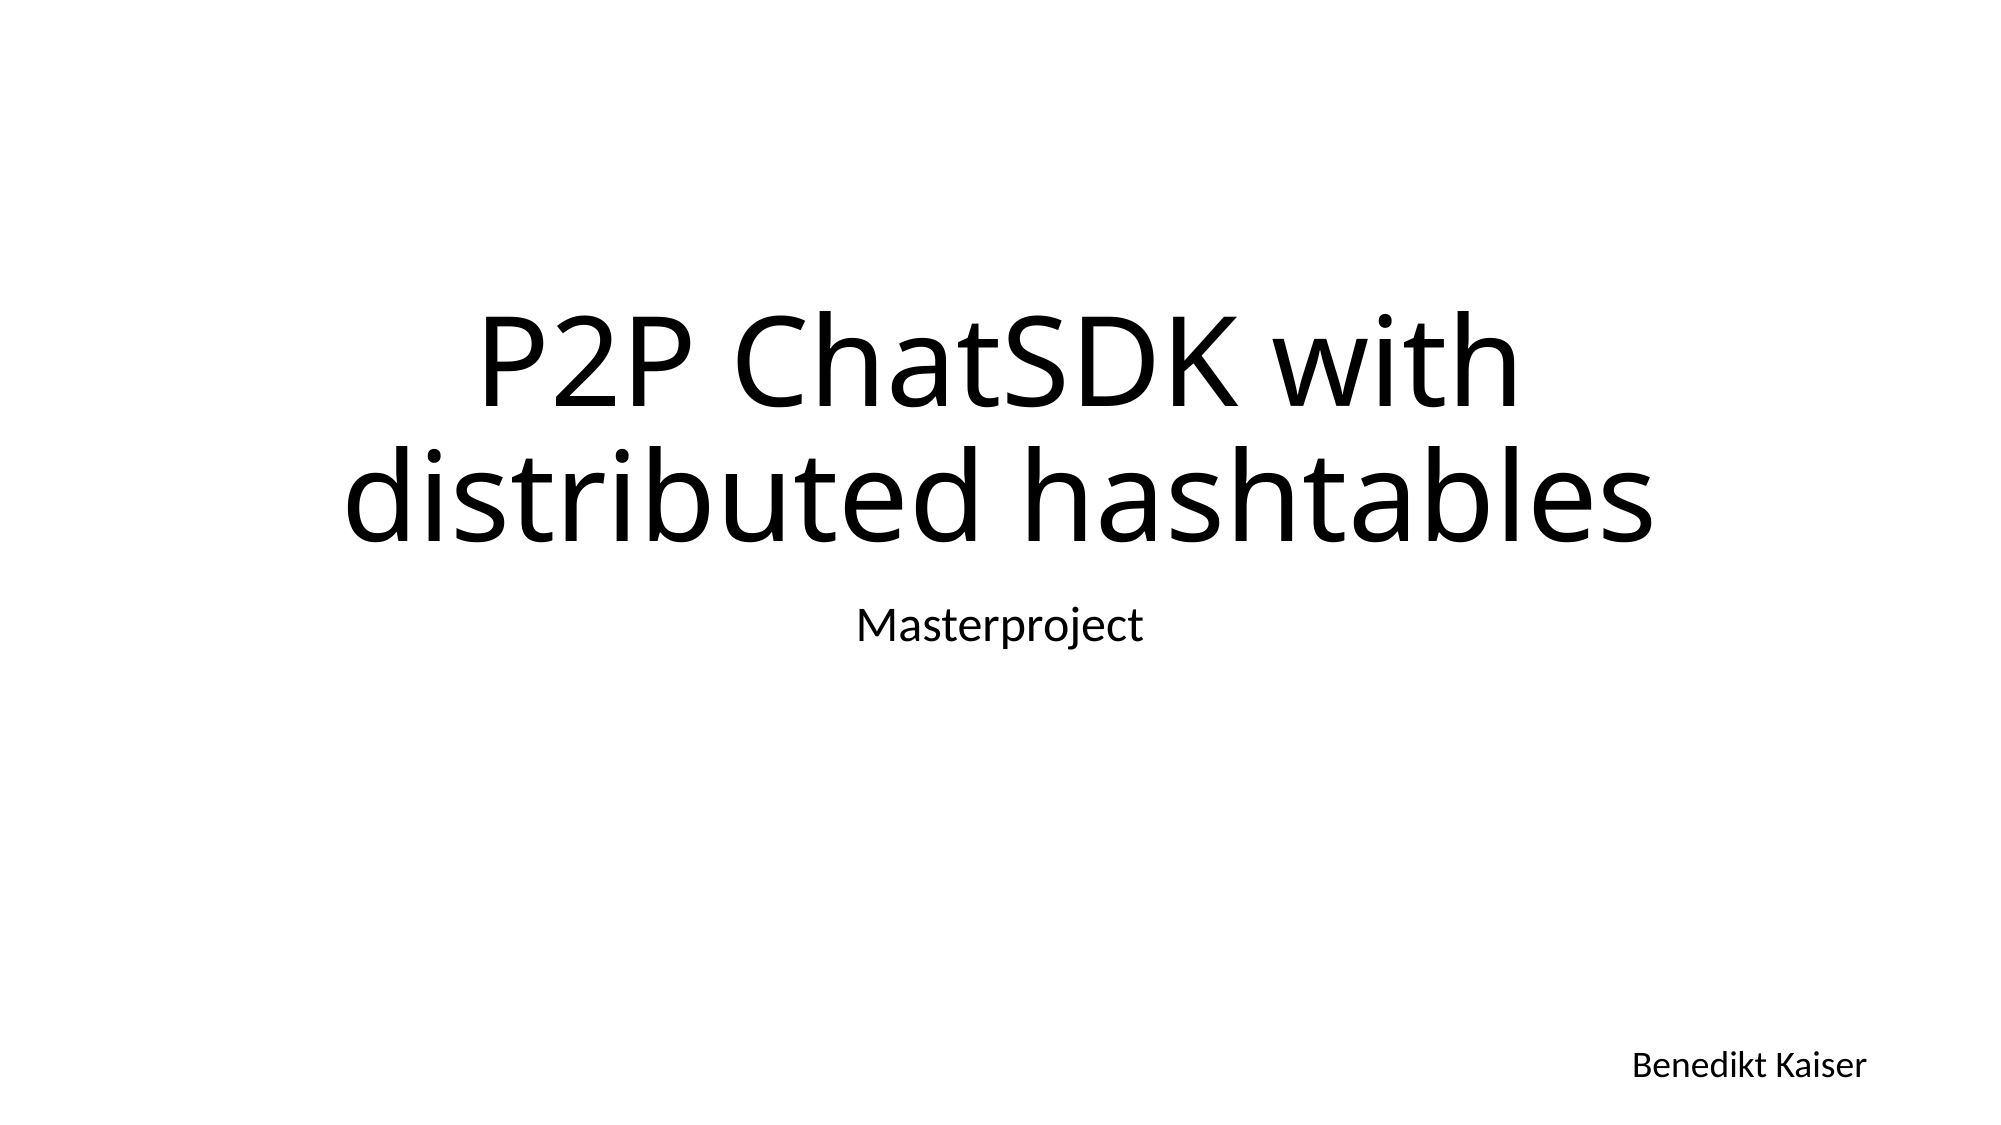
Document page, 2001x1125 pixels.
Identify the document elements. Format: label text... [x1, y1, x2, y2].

text_box Benedikt Kaiser [1617, 1032, 1883, 1093]
title P2P ChatSDK with distributed hashtables [249, 184, 1750, 576]
subtitle Masterproject [249, 590, 1750, 863]
